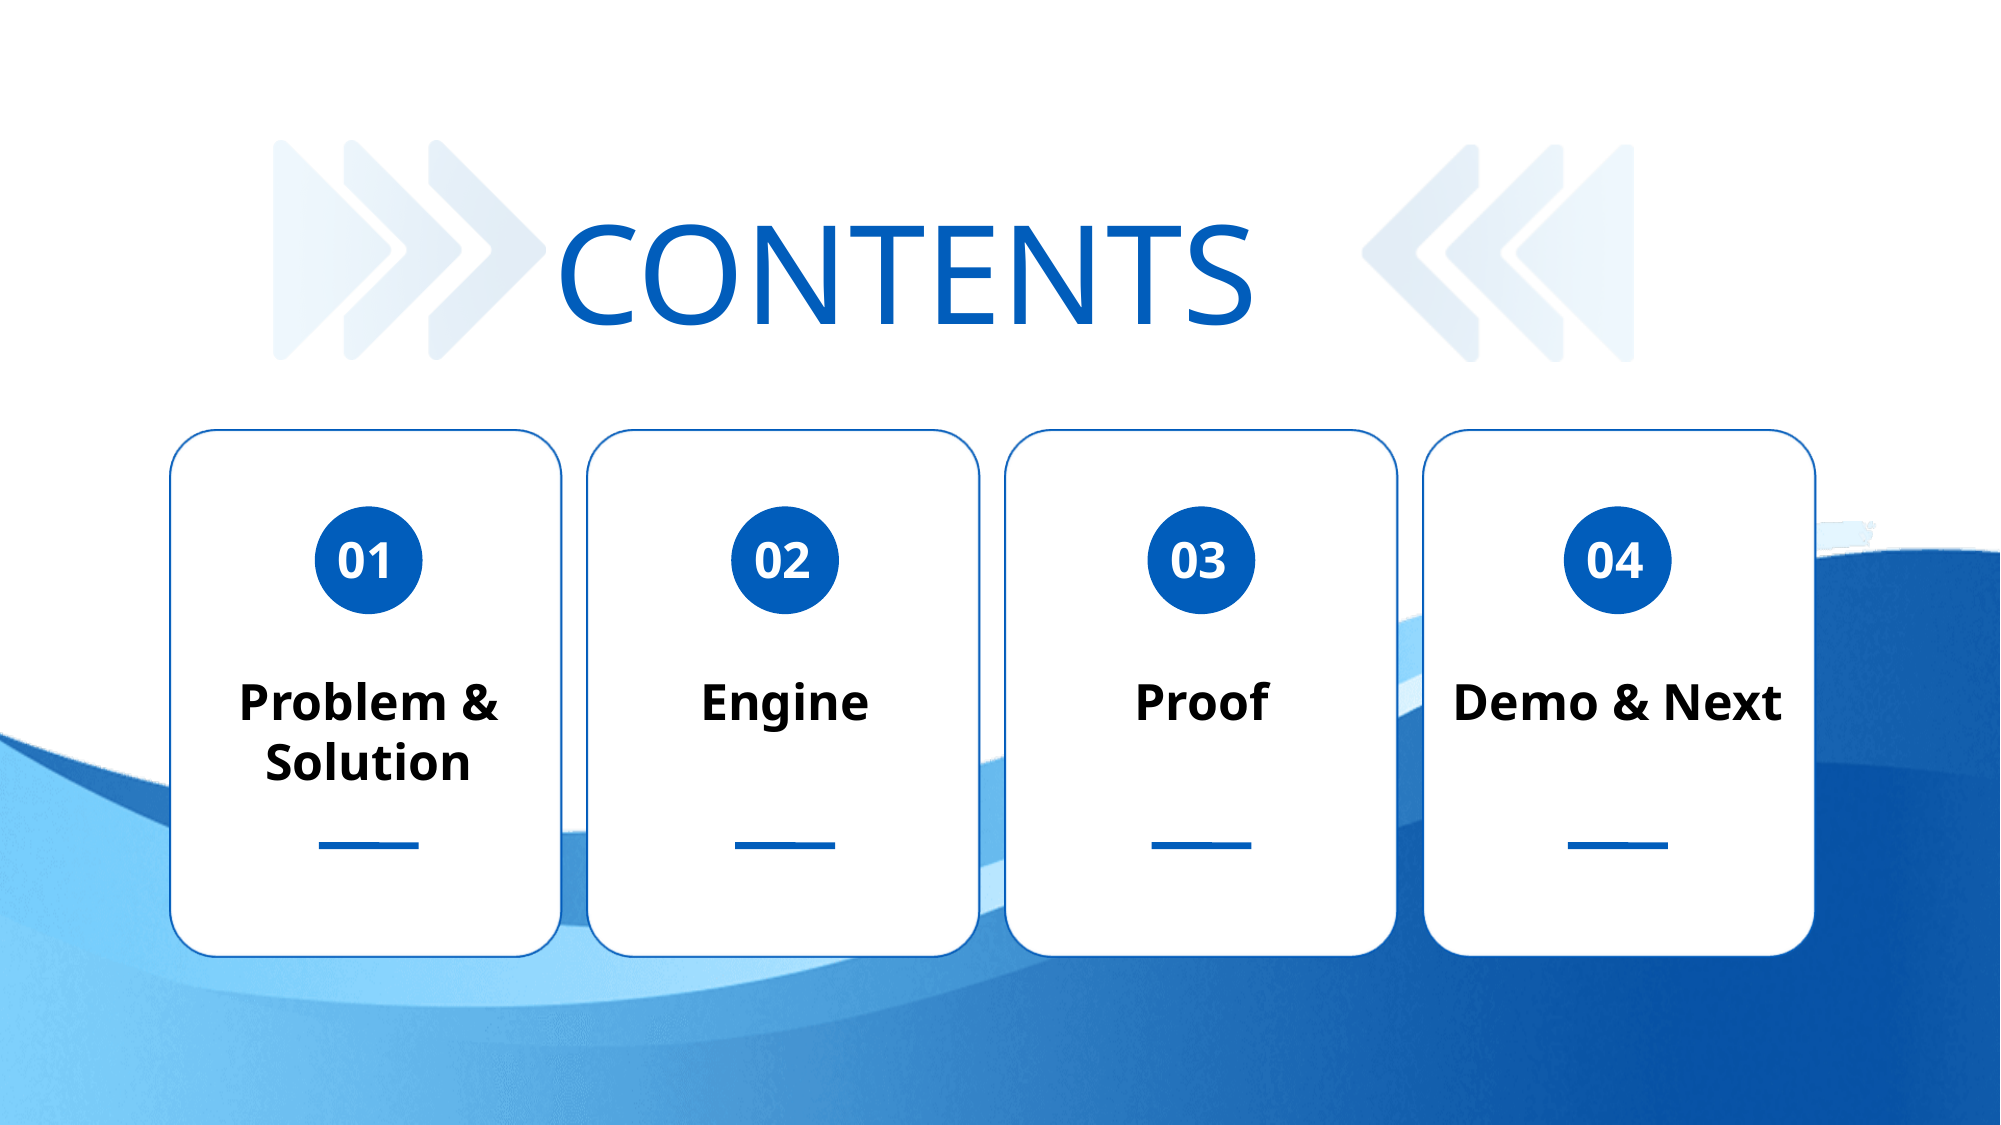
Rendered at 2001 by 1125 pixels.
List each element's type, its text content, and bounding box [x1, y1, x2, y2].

text_box CONTENTS [546, 177, 1361, 360]
picture [0, 429, 2000, 1125]
picture [1361, 143, 1634, 362]
picture [273, 140, 546, 360]
